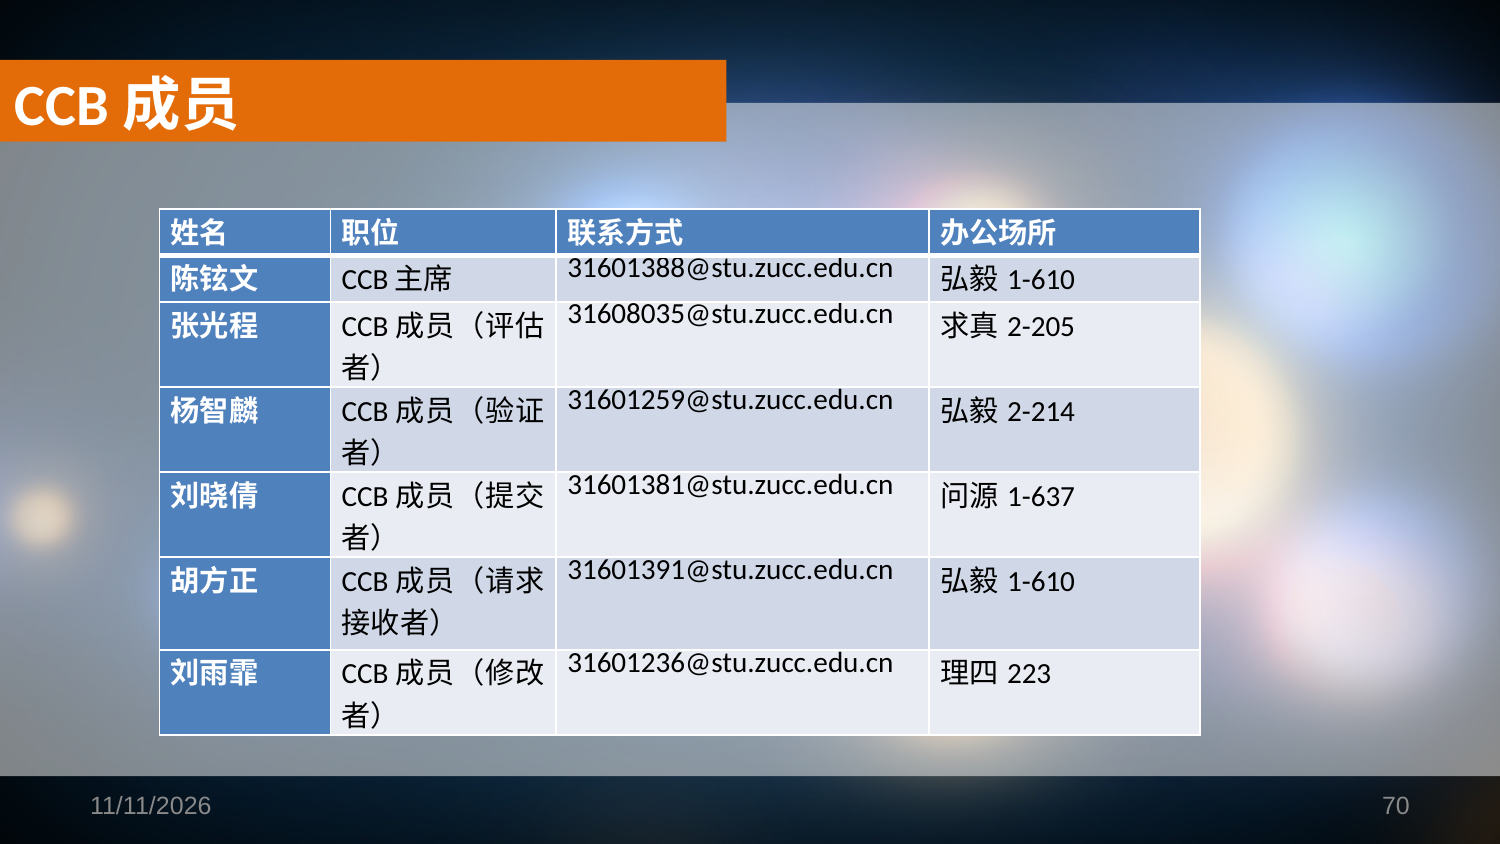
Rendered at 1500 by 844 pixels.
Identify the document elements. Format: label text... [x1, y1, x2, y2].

slide_number 70 [1074, 781, 1426, 828]
table_cell 31608035@stu.zucc.edu.cn [557, 303, 928, 386]
table_cell 问源1-637 [930, 473, 1199, 556]
table_cell CCB成员（提交者） [331, 473, 555, 556]
table_cell 31601388@stu.zucc.edu.cn [557, 258, 928, 301]
table_cell CCB成员（验证者） [331, 388, 555, 471]
table_cell CCB主席 [331, 258, 555, 301]
table_cell 刘雨霏 [160, 651, 330, 734]
table_cell 张光程 [160, 303, 330, 386]
picture [0, 777, 1500, 844]
table_cell 陈铉文 [160, 258, 330, 301]
table_cell 刘晓倩 [160, 473, 330, 556]
table_cell 31601236@stu.zucc.edu.cn [557, 651, 928, 734]
text_box CCB成员 [0, 59, 727, 145]
text_box [0, 102, 1500, 777]
picture [0, 0, 1500, 102]
table_header 姓名 [160, 210, 330, 253]
table_cell 杨智麟 [160, 388, 330, 471]
table_cell CCB成员（修改者） [331, 651, 555, 734]
table_cell CCB成员（评估者） [331, 303, 555, 386]
table_cell 31601391@stu.zucc.edu.cn [557, 558, 928, 649]
table_cell 31601381@stu.zucc.edu.cn [557, 473, 928, 556]
table_cell 弘毅1-610 [930, 558, 1199, 649]
table_cell 弘毅1-610 [930, 258, 1199, 301]
table_header 职位 [331, 210, 555, 253]
table_cell CCB成员（请求接收者） [331, 558, 555, 649]
table_cell 胡方正 [160, 558, 330, 649]
table_header 办公场所 [930, 210, 1199, 253]
table_cell 弘毅2-214 [930, 388, 1199, 471]
table_cell 31601259@stu.zucc.edu.cn [557, 388, 928, 471]
table_cell 理四223 [930, 651, 1199, 734]
table_cell 求真2-205 [930, 303, 1199, 386]
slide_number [74, 781, 426, 828]
table_header 联系方式 [557, 210, 928, 253]
